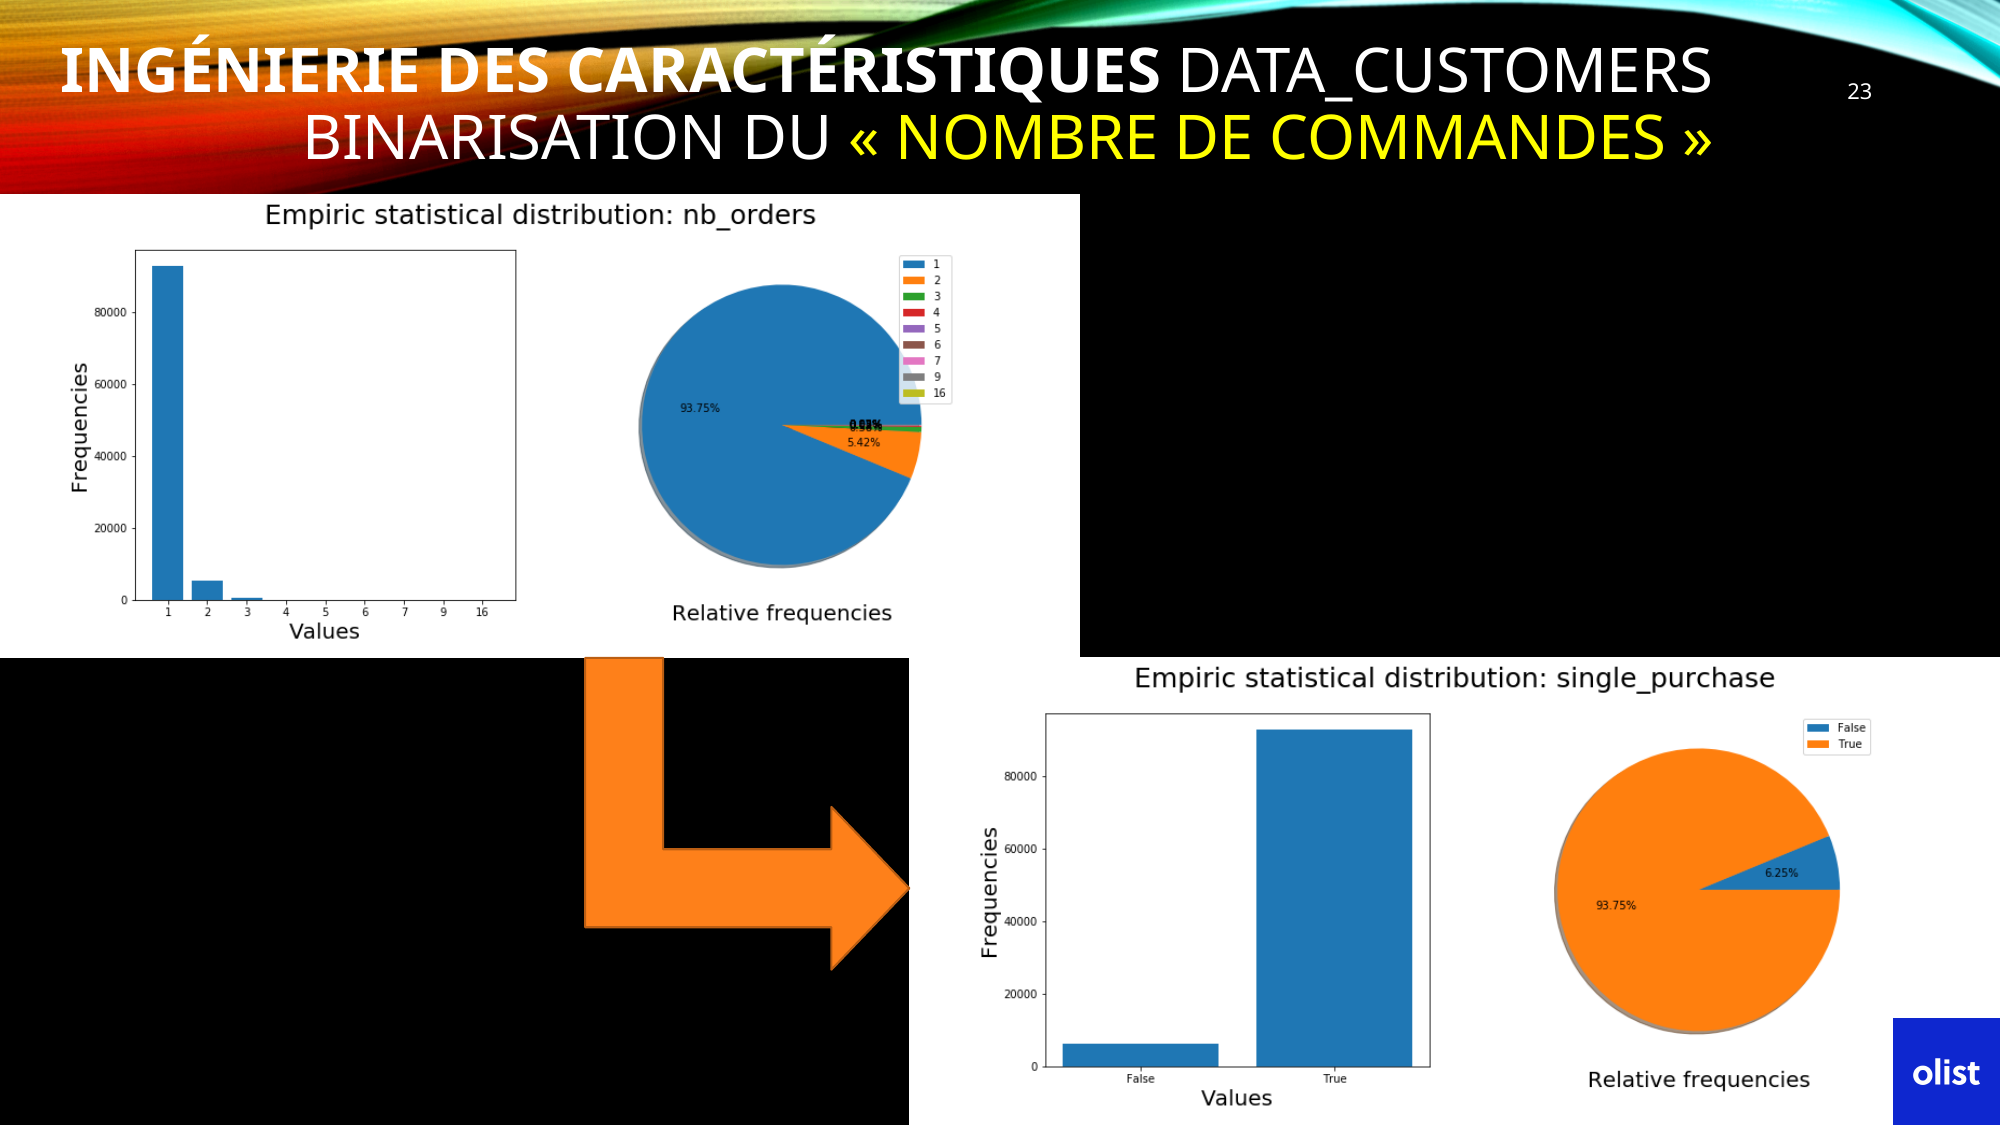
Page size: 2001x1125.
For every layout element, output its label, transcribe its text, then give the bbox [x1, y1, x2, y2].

picture [0, 0, 2000, 1125]
text_box [584, 658, 909, 971]
slide_number 23 [1729, 62, 1888, 123]
text_box Ingénierie des Caractéristiques data_customers Binarisation du « Nombre de commandes » [0, 0, 1729, 213]
